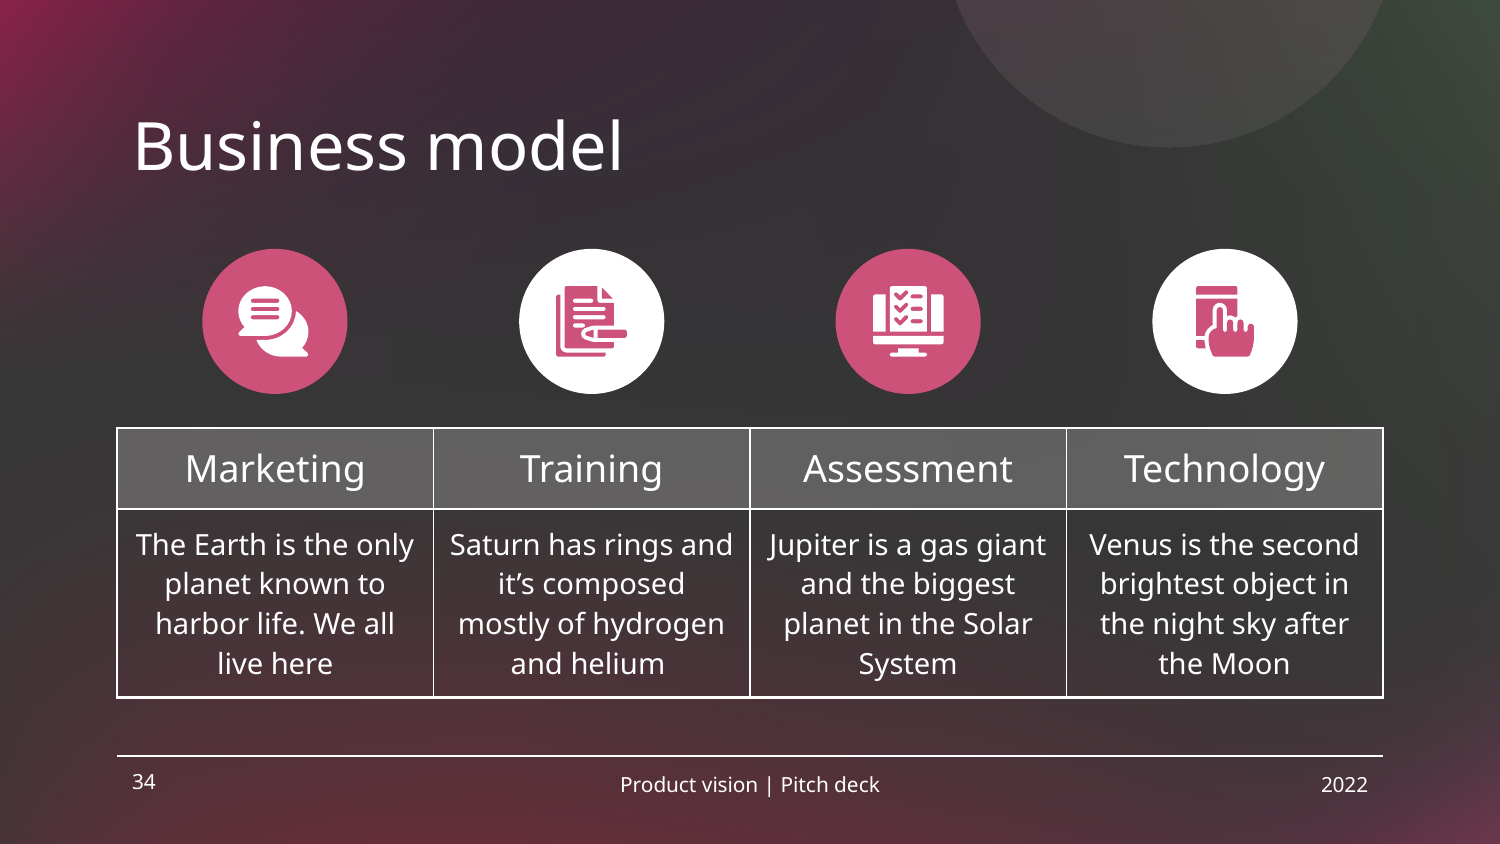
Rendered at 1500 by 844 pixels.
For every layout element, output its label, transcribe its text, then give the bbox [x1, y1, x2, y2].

table_cell Saturn has rings and it’s composed mostly of hydrogen and helium [434, 510, 749, 696]
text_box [872, 285, 944, 357]
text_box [1195, 285, 1255, 357]
table_header Technology [1067, 429, 1382, 508]
slide_number 34 [116, 757, 192, 808]
text_box [519, 248, 665, 394]
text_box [237, 285, 309, 357]
title Business model [116, 88, 1383, 183]
table_header Marketing [118, 429, 433, 508]
picture [0, 0, 1500, 844]
text_box [1152, 248, 1298, 394]
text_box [555, 285, 627, 357]
table_cell Venus is the second brightest object in the night sky after the Moon [1067, 510, 1382, 696]
table_header Assessment [751, 429, 1066, 508]
text_box [202, 248, 348, 394]
subtitle Product vision | Pitch deck [546, 758, 954, 809]
text_box [835, 248, 981, 394]
subtitle 2022 [1202, 758, 1383, 809]
table_cell Jupiter is a gas giant and the biggest planet in the Solar System [751, 510, 1066, 696]
table_cell The Earth is the only planet known to harbor life. We all live here [118, 510, 433, 696]
table_header Training [434, 429, 749, 508]
